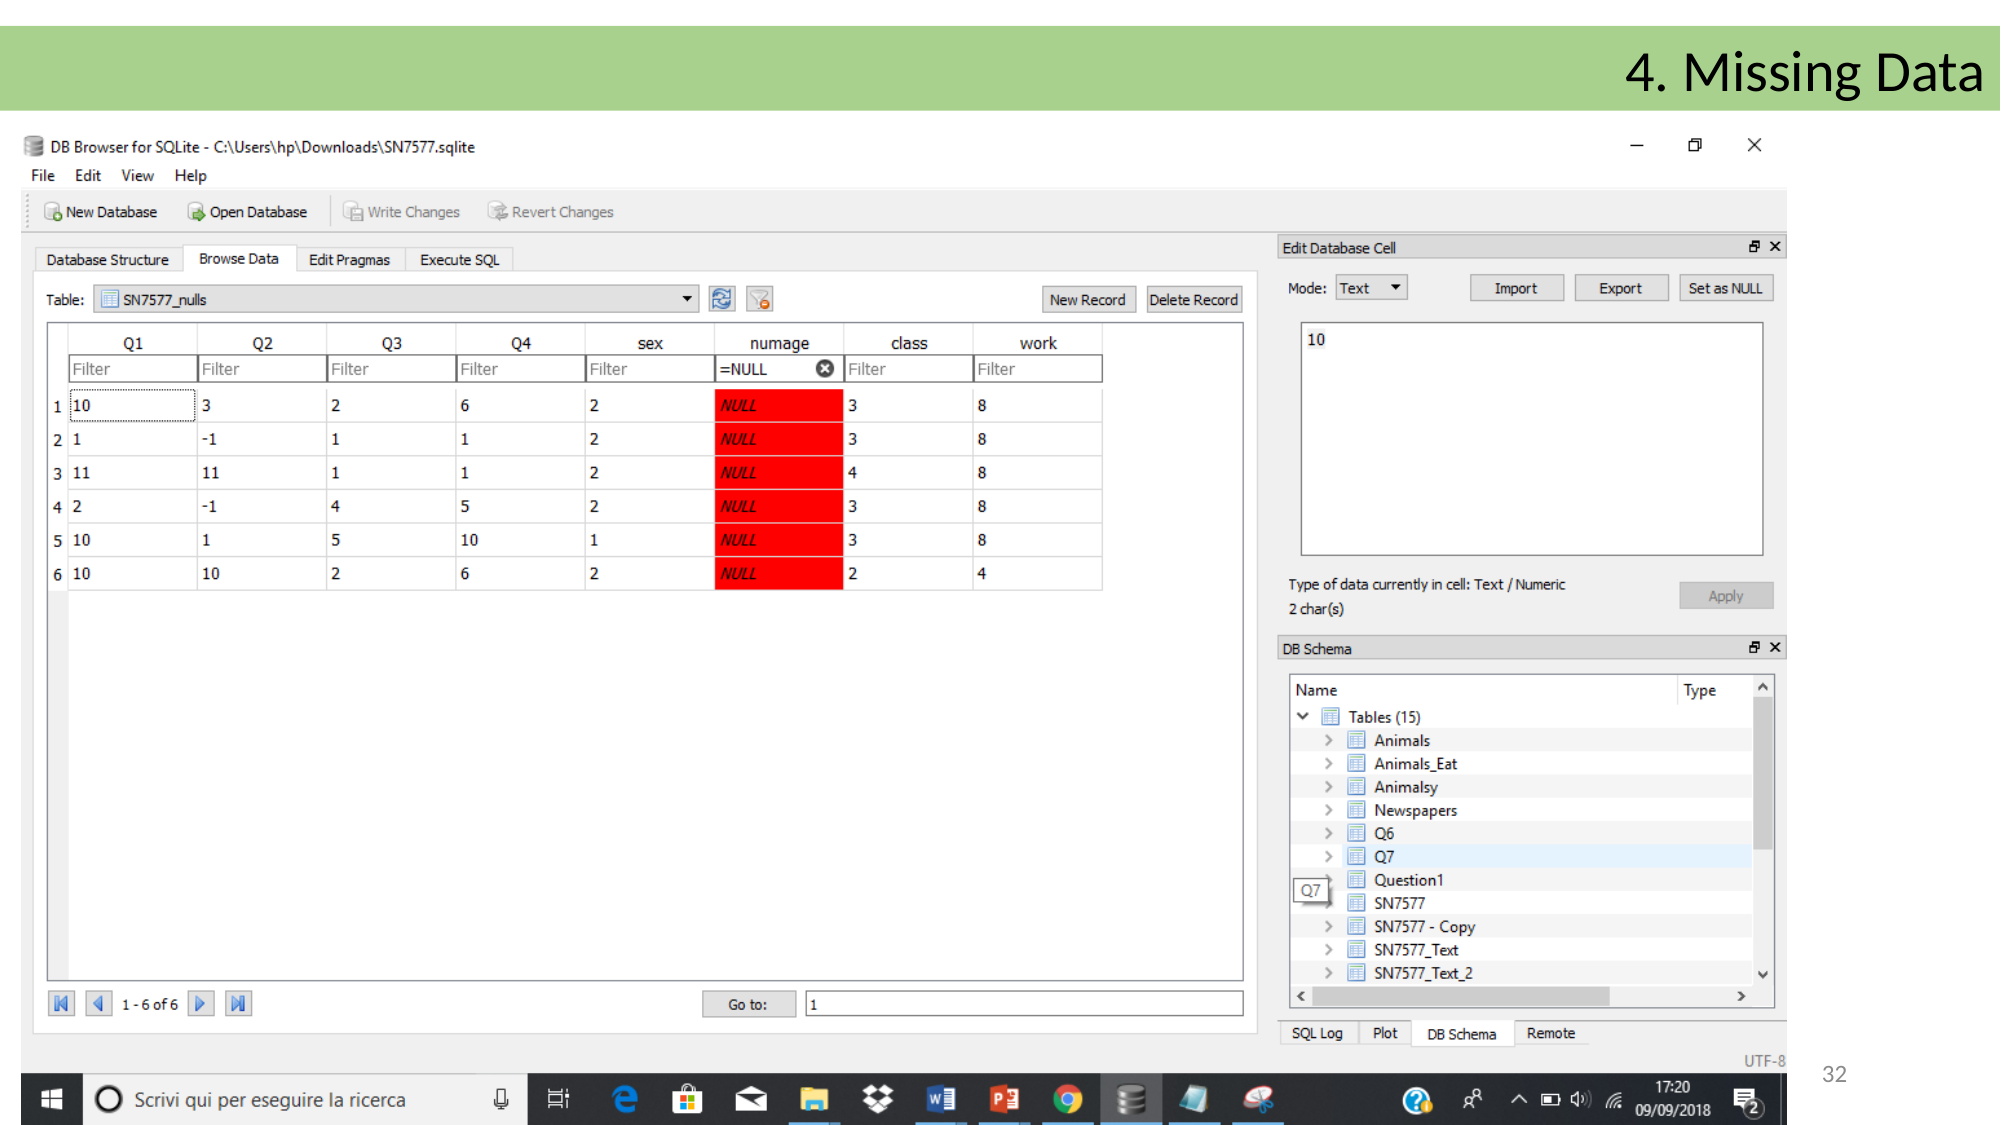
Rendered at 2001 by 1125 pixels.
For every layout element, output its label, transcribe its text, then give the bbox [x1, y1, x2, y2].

slide_number 32 [1787, 1042, 1863, 1103]
text_box 4. Missing Data [0, 25, 2000, 111]
picture [21, 132, 1787, 1125]
